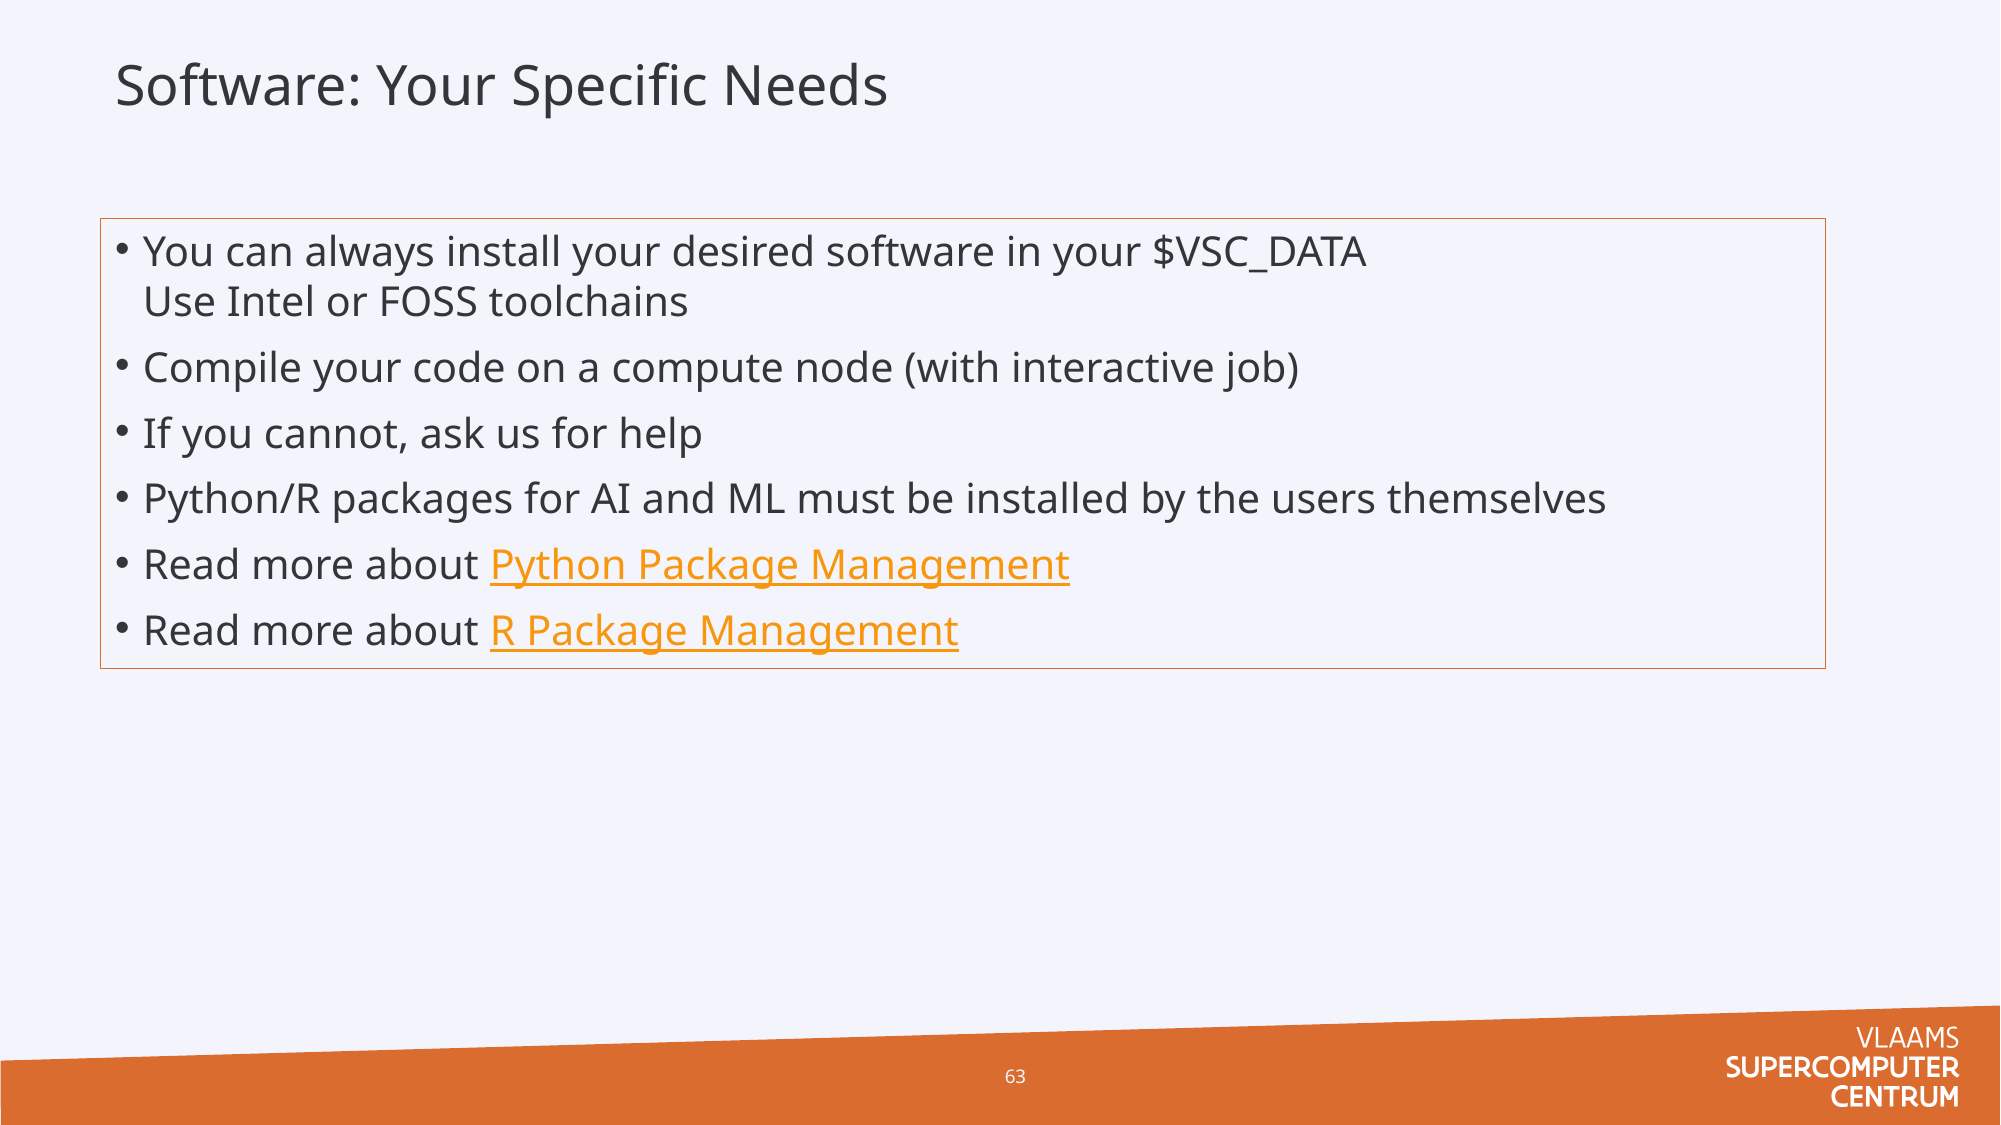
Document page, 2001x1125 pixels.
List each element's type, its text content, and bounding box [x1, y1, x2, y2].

list You can always install your desired software in your $VSC_DATA Use Intel or FOSS toolchains Compile your code on a compute node (with interactive job) If you cannot, ask us for help Python/R packages for AI and ML must be installed by the users themselves Read more about Python Package Management Read more about R Package Management [100, 218, 1826, 669]
title Software: Your Specific Needs [100, 30, 1083, 145]
picture [1725, 1021, 1960, 1117]
slide_number 63 [958, 1047, 1042, 1108]
